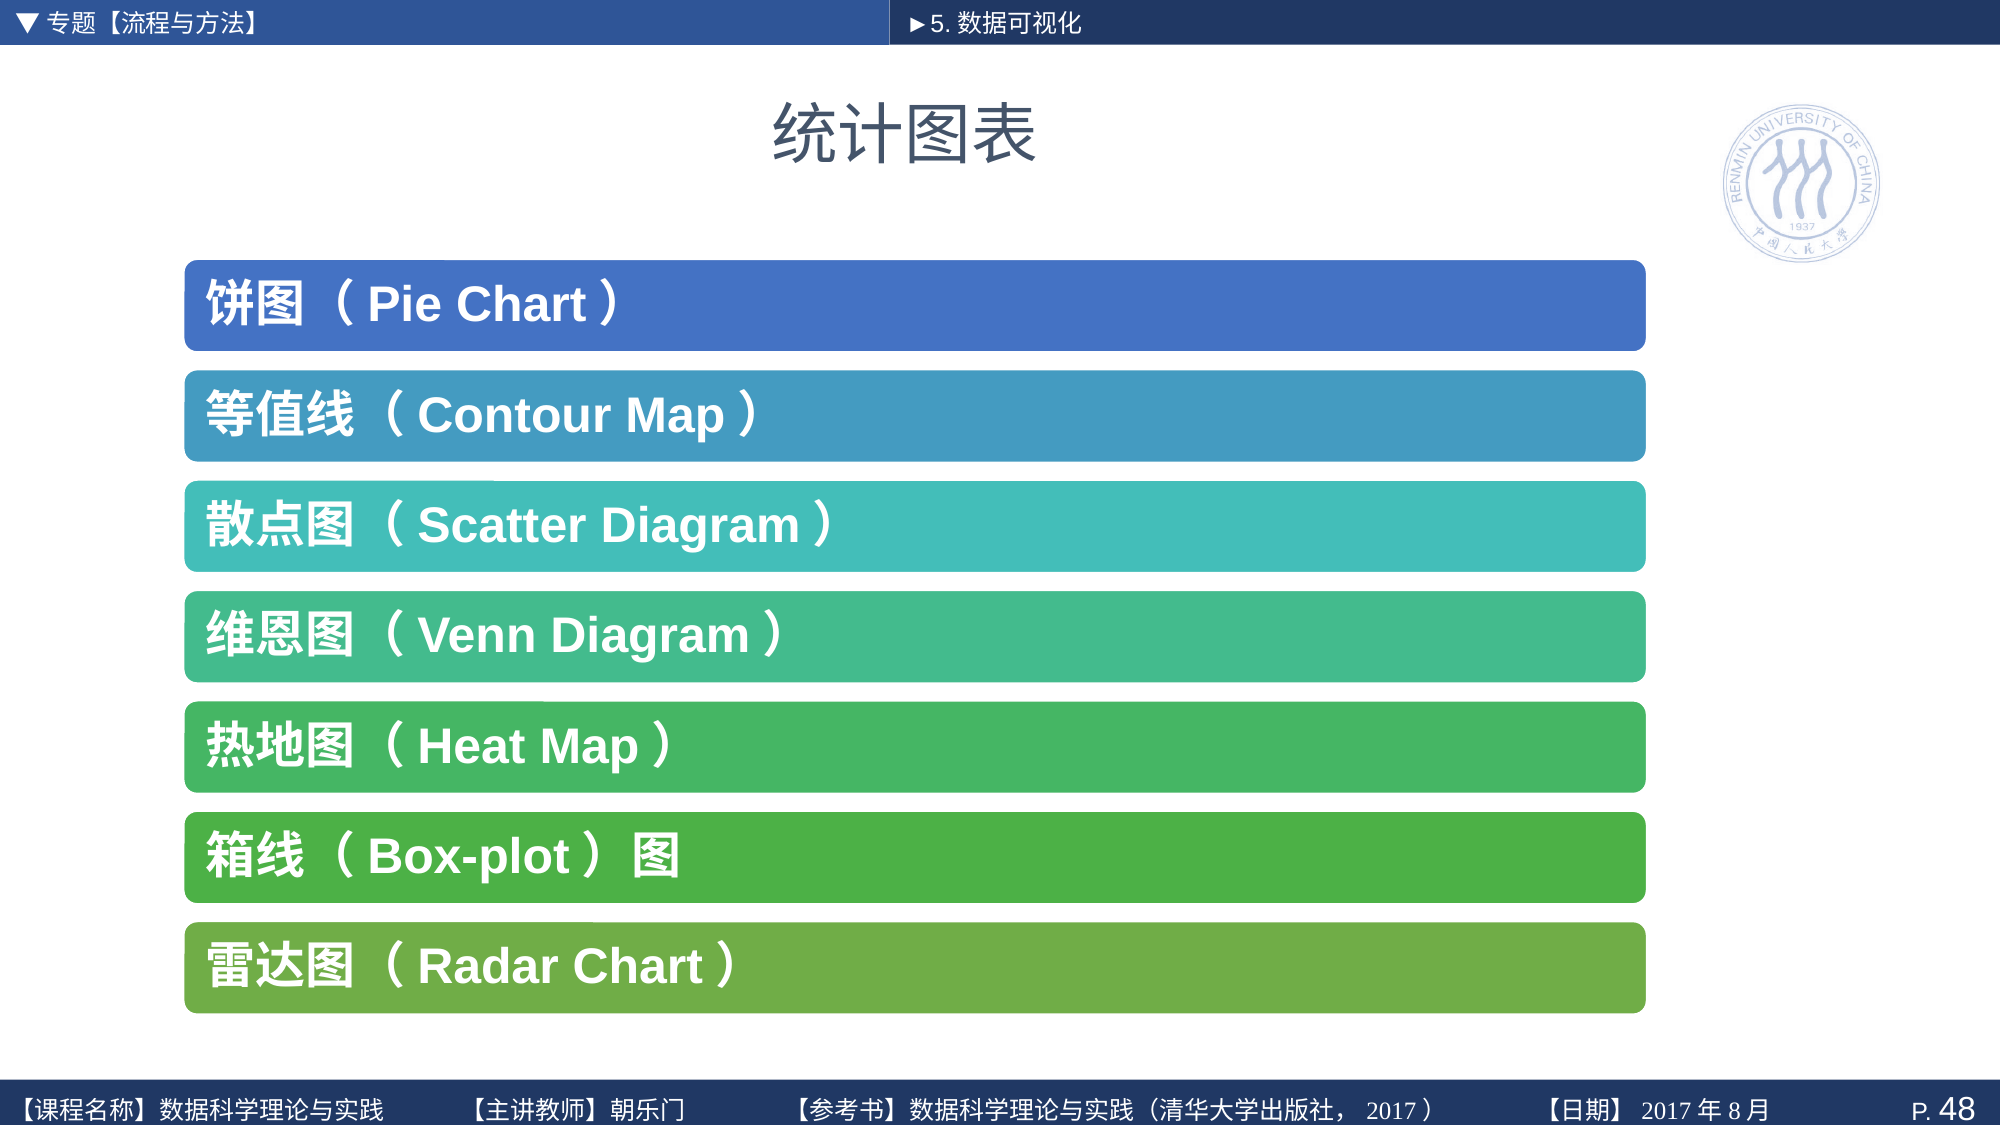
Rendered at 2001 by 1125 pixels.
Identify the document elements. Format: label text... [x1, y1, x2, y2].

title 统计图表 [64, 64, 1745, 200]
list ▼专题【流程与方法】 [0, 0, 725, 43]
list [180, 245, 1650, 1028]
list ►5.数据可视化 [890, 0, 1249, 43]
